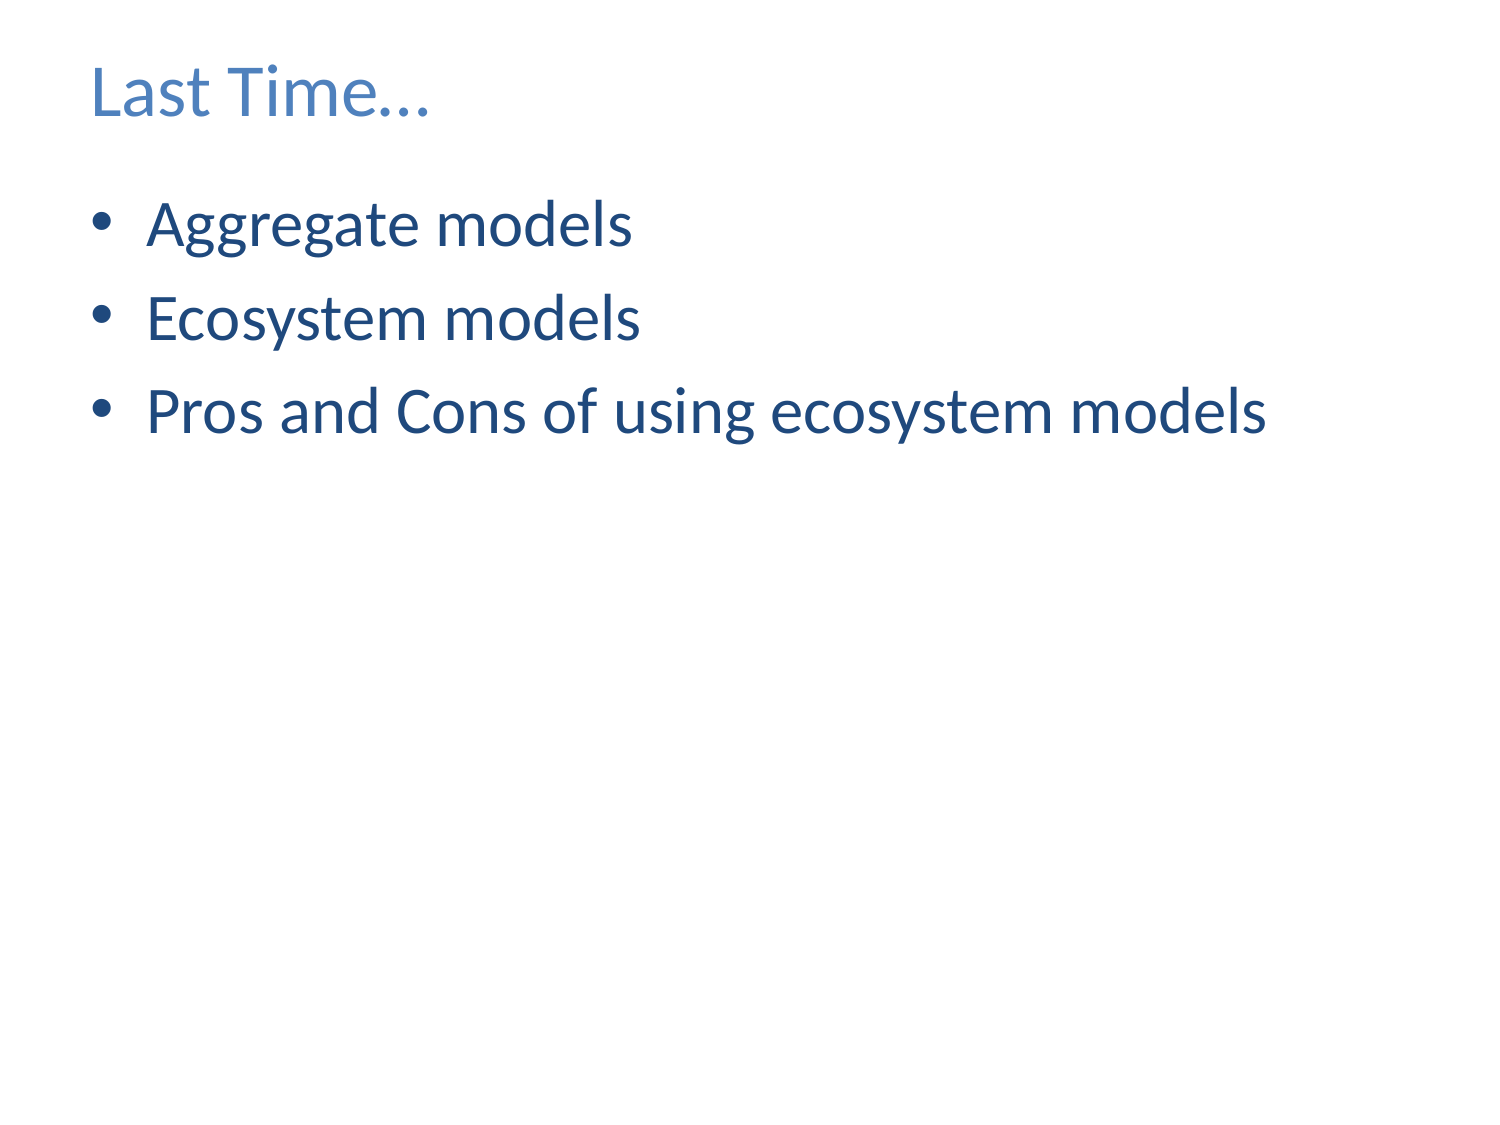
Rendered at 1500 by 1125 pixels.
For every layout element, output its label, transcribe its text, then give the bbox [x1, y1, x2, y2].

list Aggregate models Ecosystem models Pros and Cons of using ecosystem models [75, 172, 1425, 1090]
title Last Time… [75, 30, 1425, 144]
